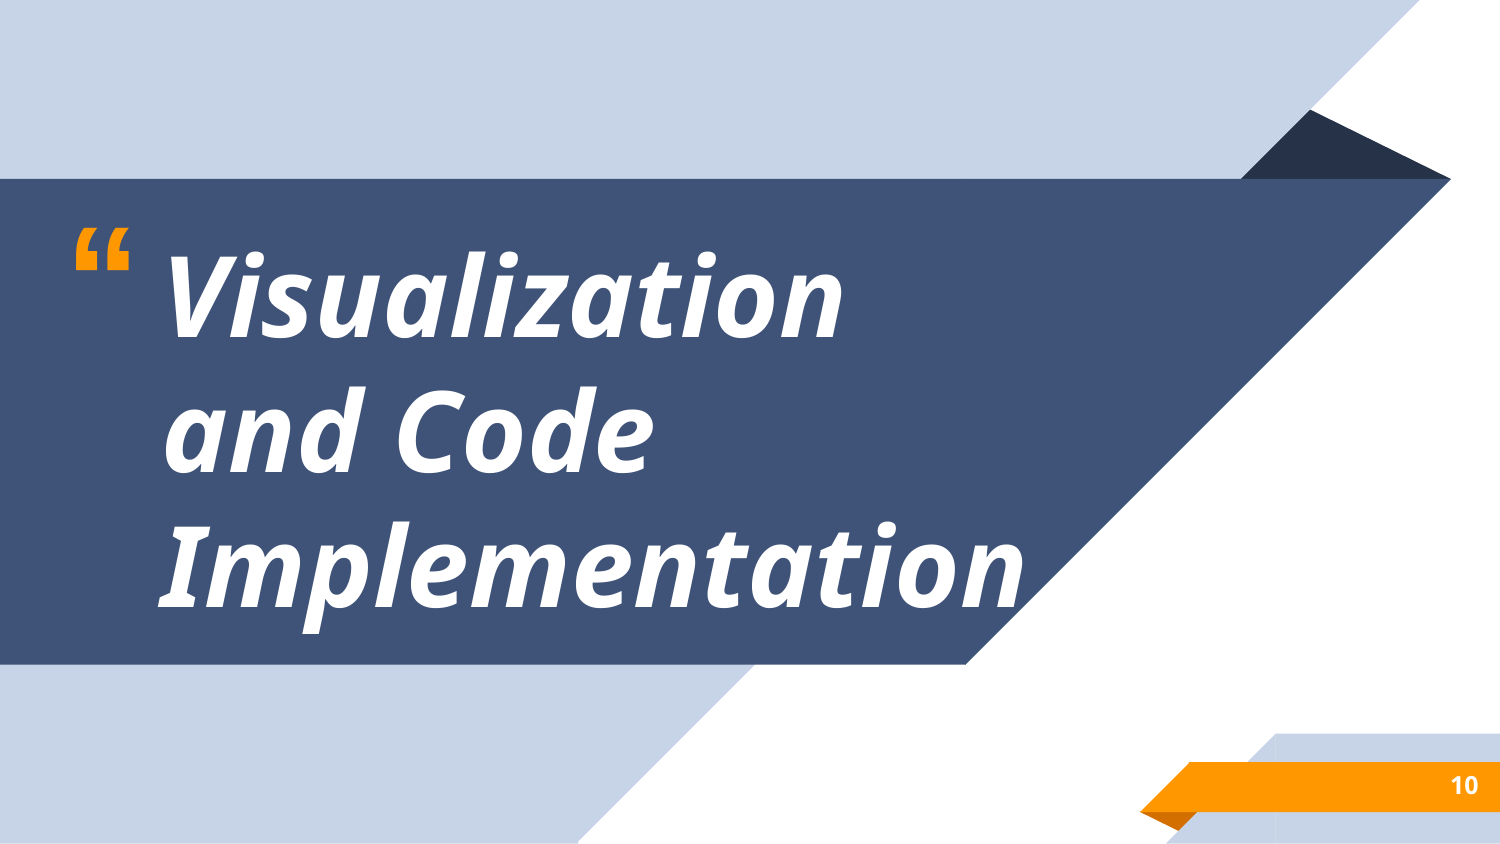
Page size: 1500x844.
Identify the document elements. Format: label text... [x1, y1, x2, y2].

list Visualization and Code Implementation [140, 209, 1066, 660]
slide_number 10 [1249, 760, 1494, 813]
